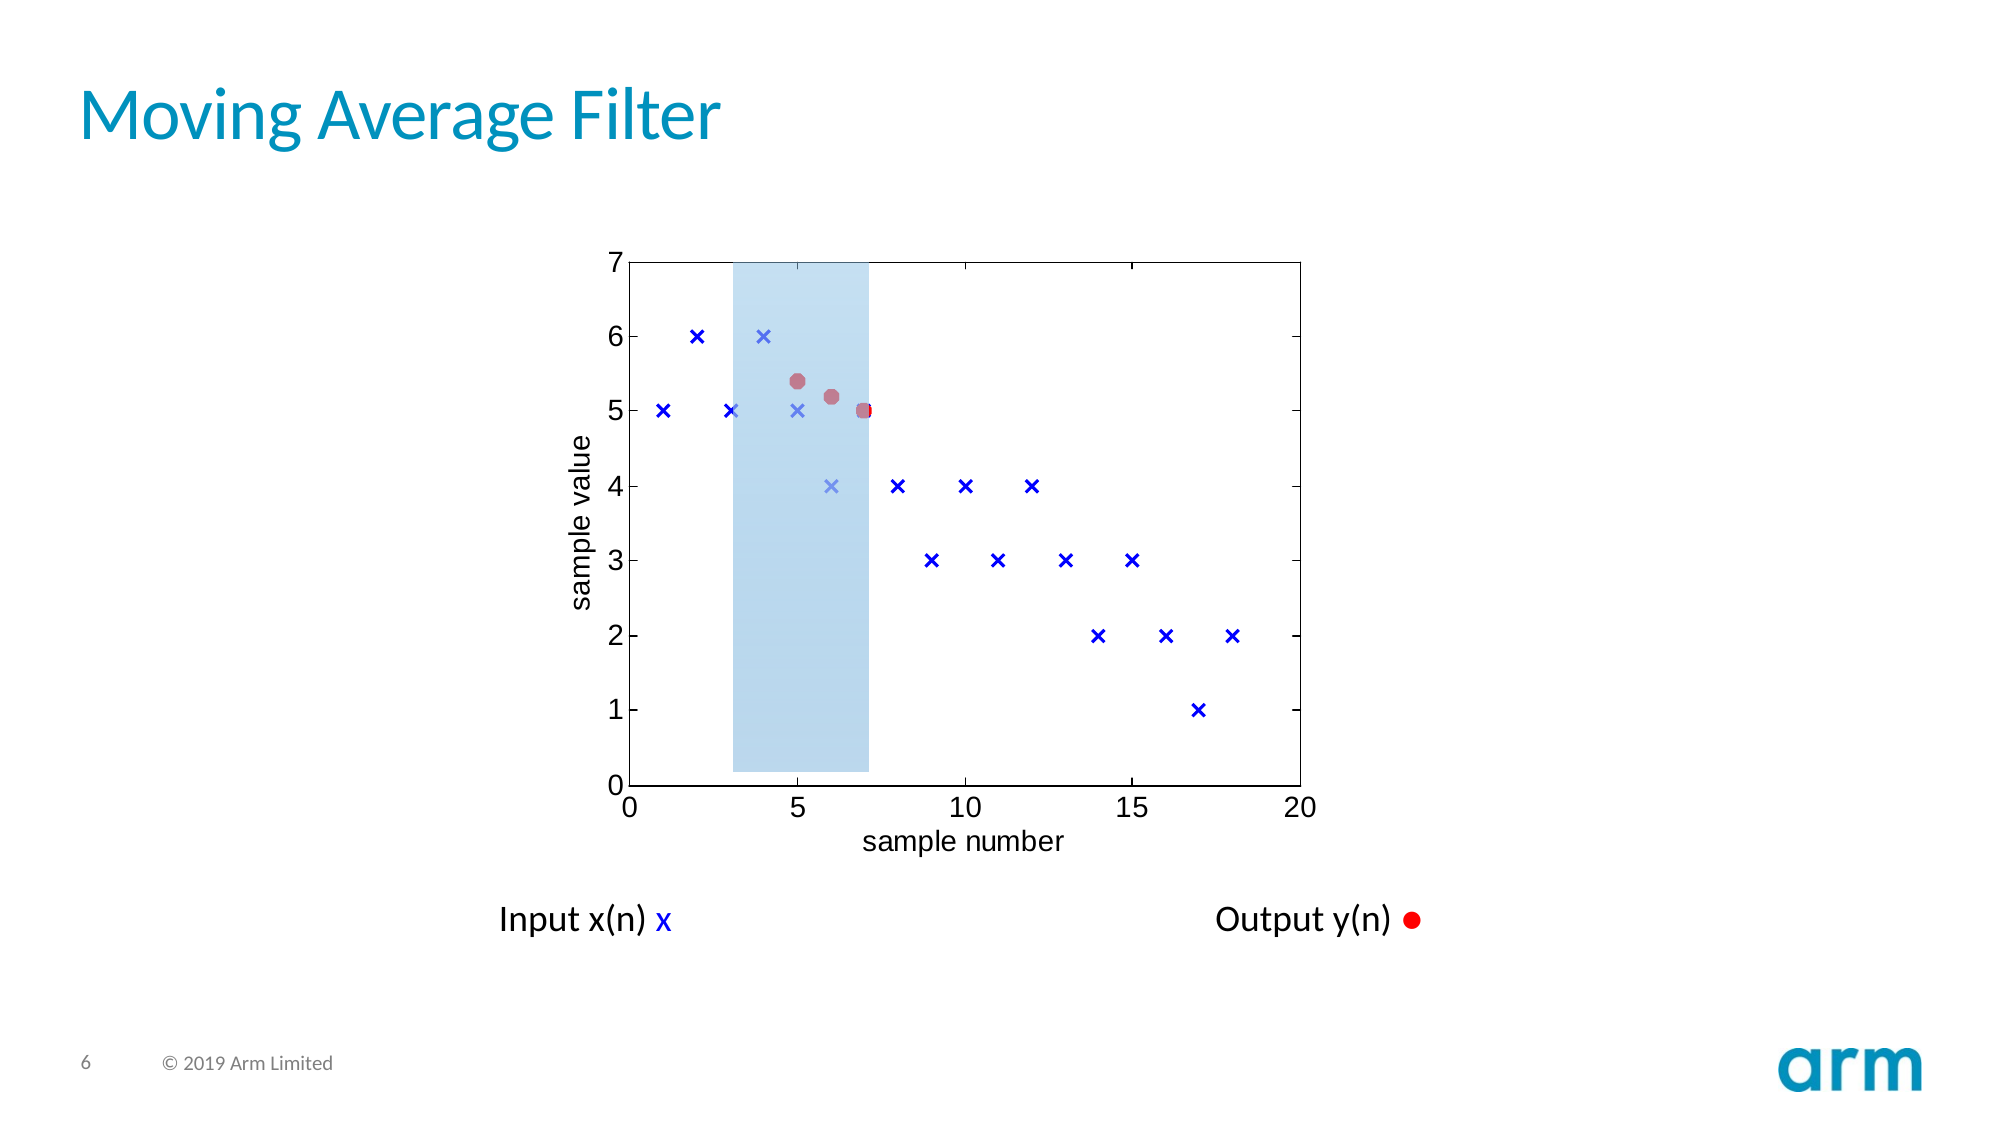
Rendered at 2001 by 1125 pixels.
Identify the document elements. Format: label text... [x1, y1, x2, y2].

picture [1778, 1048, 1794, 1067]
picture [518, 212, 1383, 862]
picture [1803, 1048, 1922, 1092]
text_box Input x(n) x [484, 886, 687, 946]
text_box Output y(n) ● [1200, 886, 1439, 946]
title Moving Average Filter [78, 78, 1922, 186]
picture [1911, 1048, 1922, 1062]
picture [1778, 1072, 1794, 1092]
picture [1889, 1048, 1903, 1053]
picture [1788, 1056, 1812, 1083]
